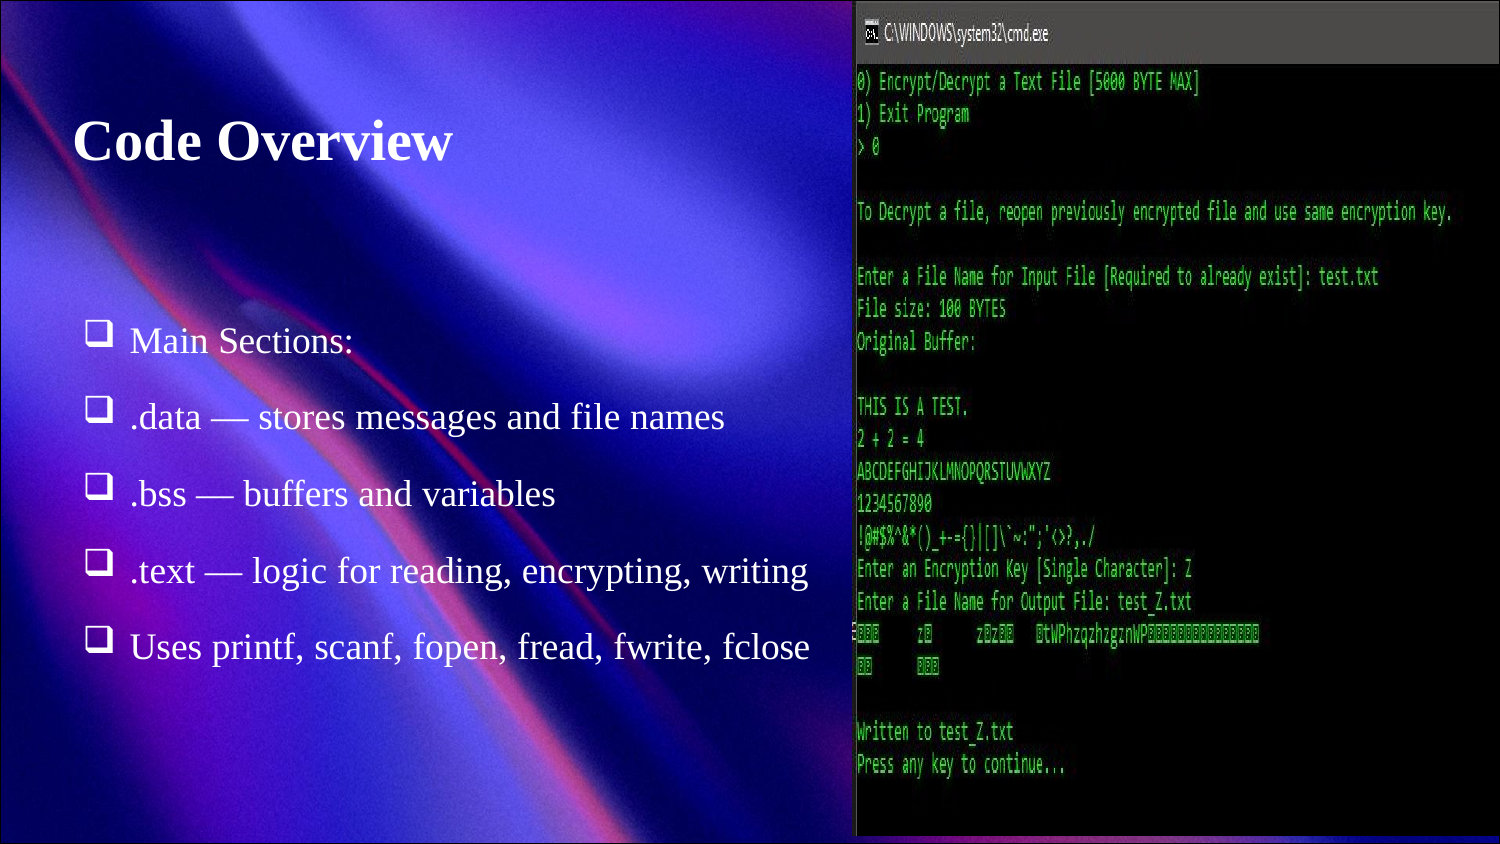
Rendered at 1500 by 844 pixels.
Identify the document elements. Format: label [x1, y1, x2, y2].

text_box [0, 0, 1500, 844]
